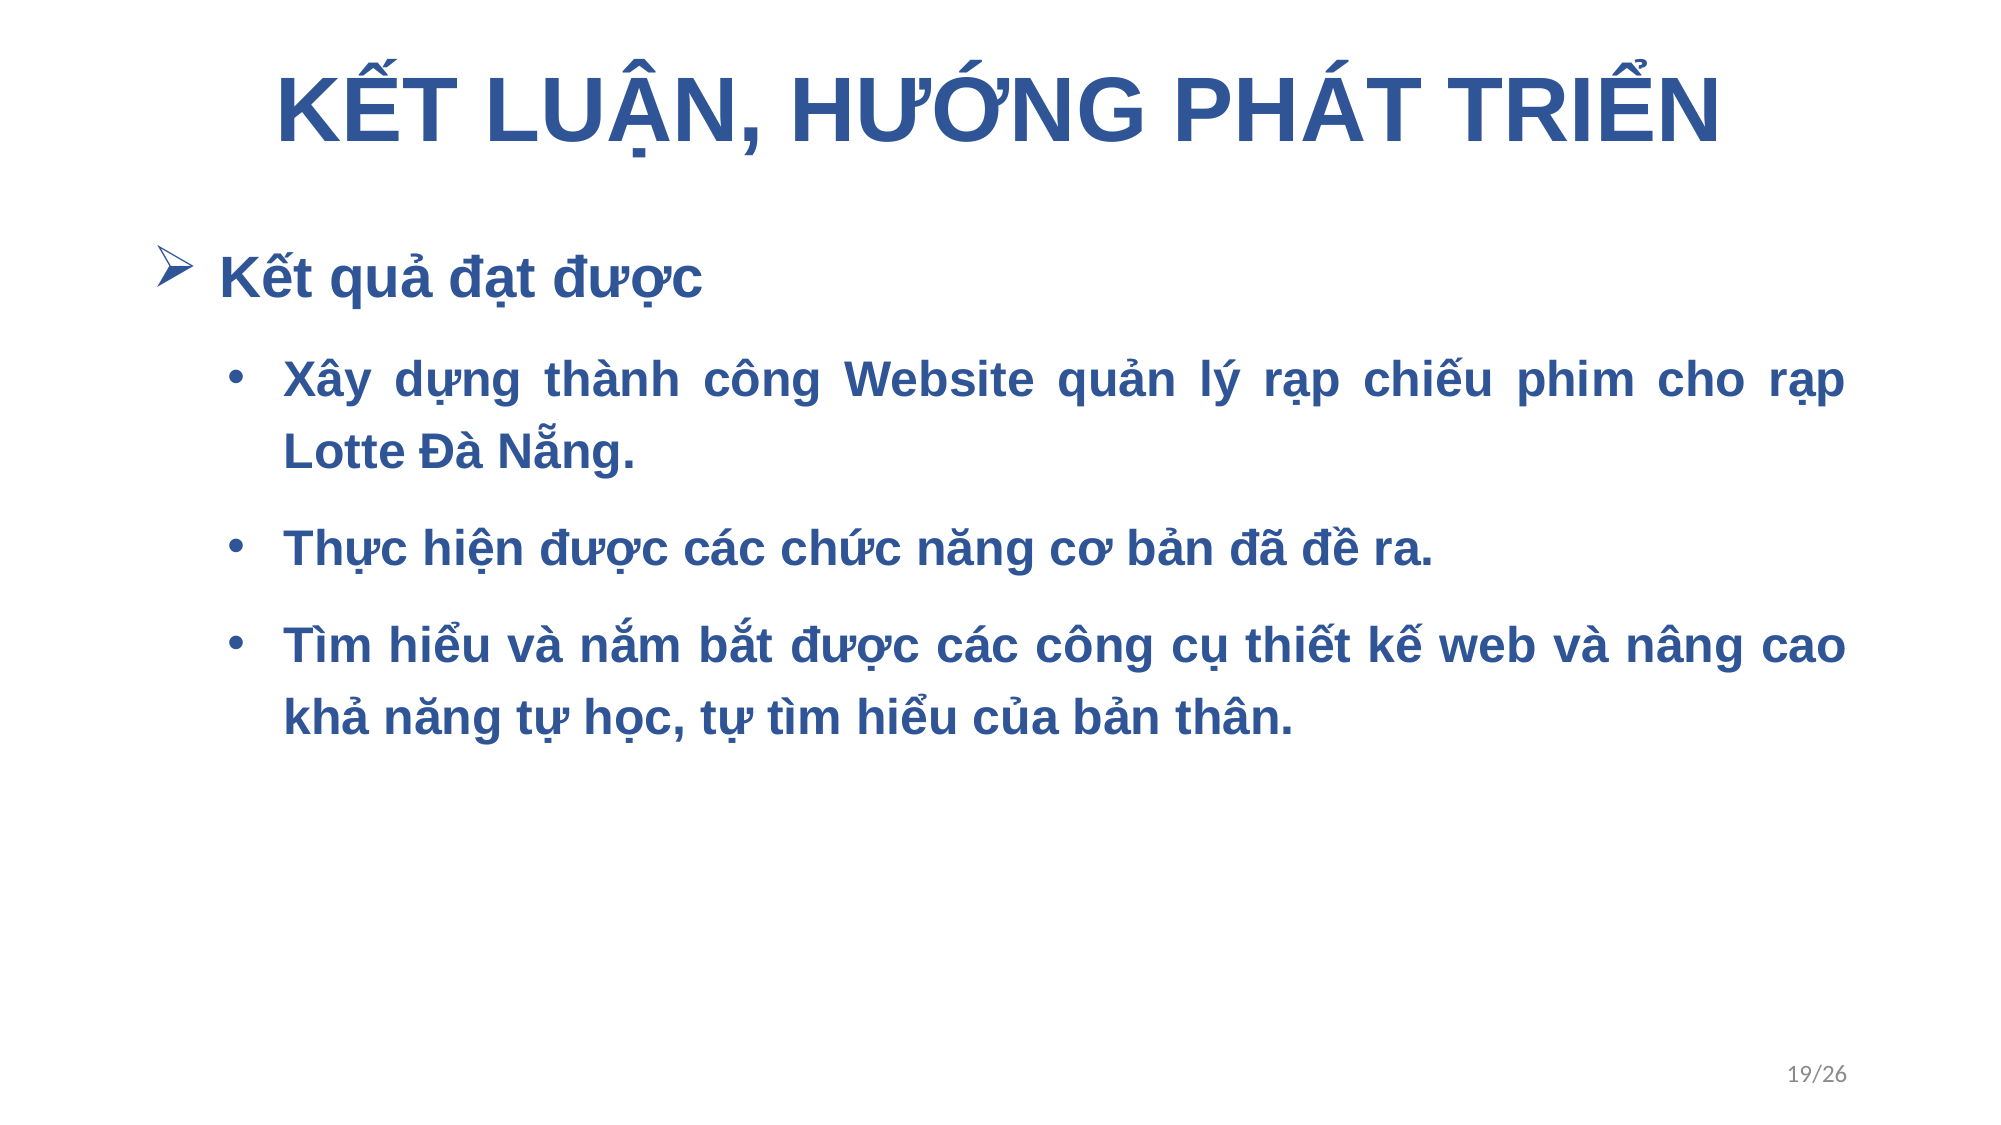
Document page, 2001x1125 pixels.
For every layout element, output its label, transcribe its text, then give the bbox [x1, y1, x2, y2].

title KẾT LUẬN, HƯỚNG PHÁT TRIỂN [137, 2, 1863, 217]
list Kết quả đạt được Xây dựng thành công Website quản lý rạp chiếu phim cho rạp Lotte Đà Nẵng. Thực hiện được các chức năng cơ bản đã đề ra. Tìm hiểu và nắm bắt được các công cụ thiết kế web và nâng cao khả năng tự học, tự tìm hiểu của bản thân. [137, 217, 1863, 1042]
slide_number 19/26 [1412, 1042, 1863, 1103]
